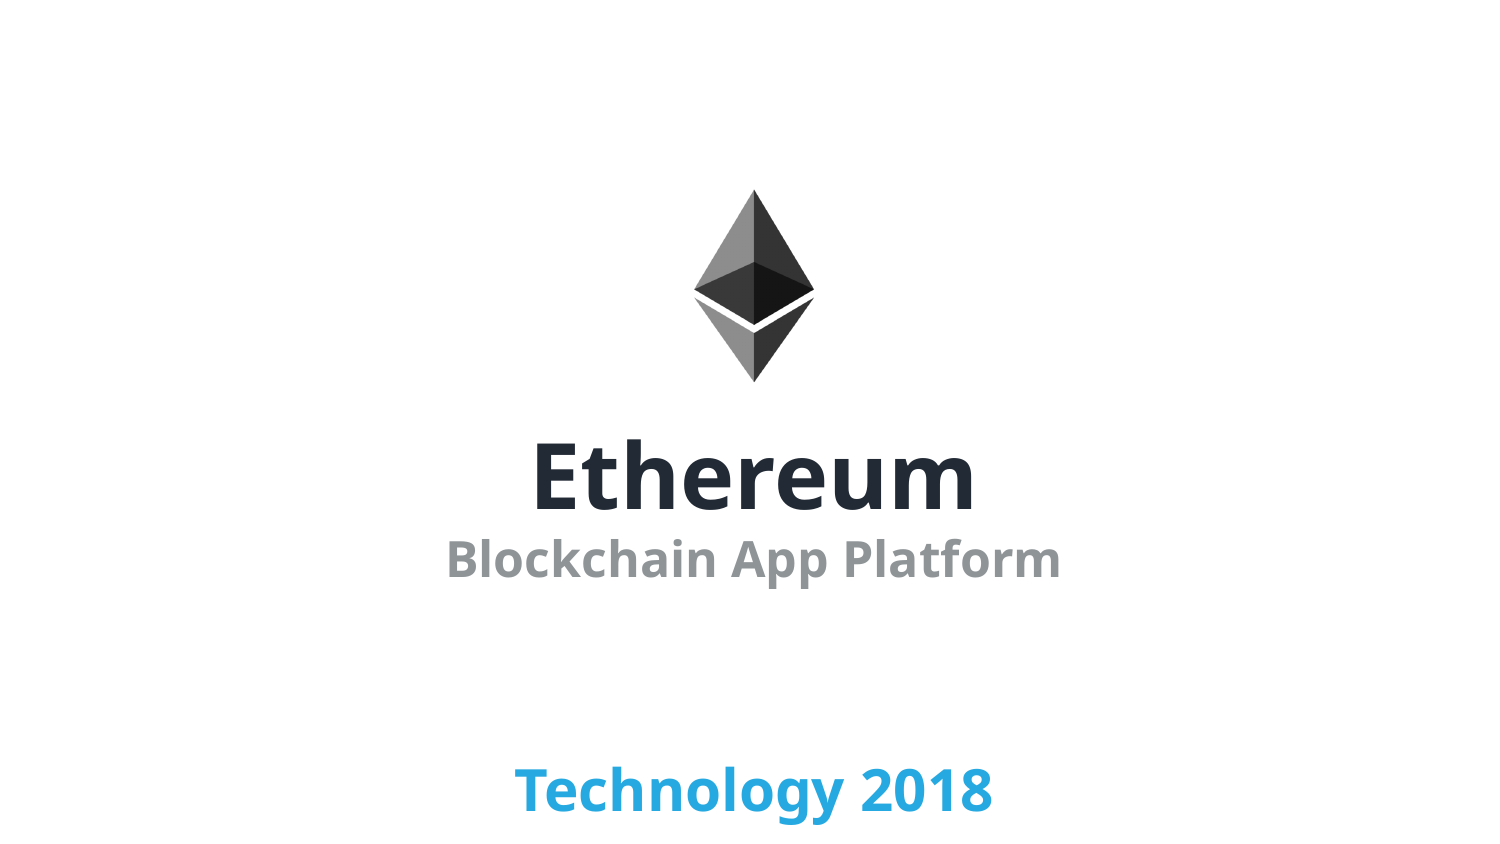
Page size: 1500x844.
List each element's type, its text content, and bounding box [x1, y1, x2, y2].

text_box Technology 2018 [4, 733, 1500, 844]
text_box Ethereum Blockchain App Platform [4, 414, 1500, 603]
picture [610, 182, 899, 389]
